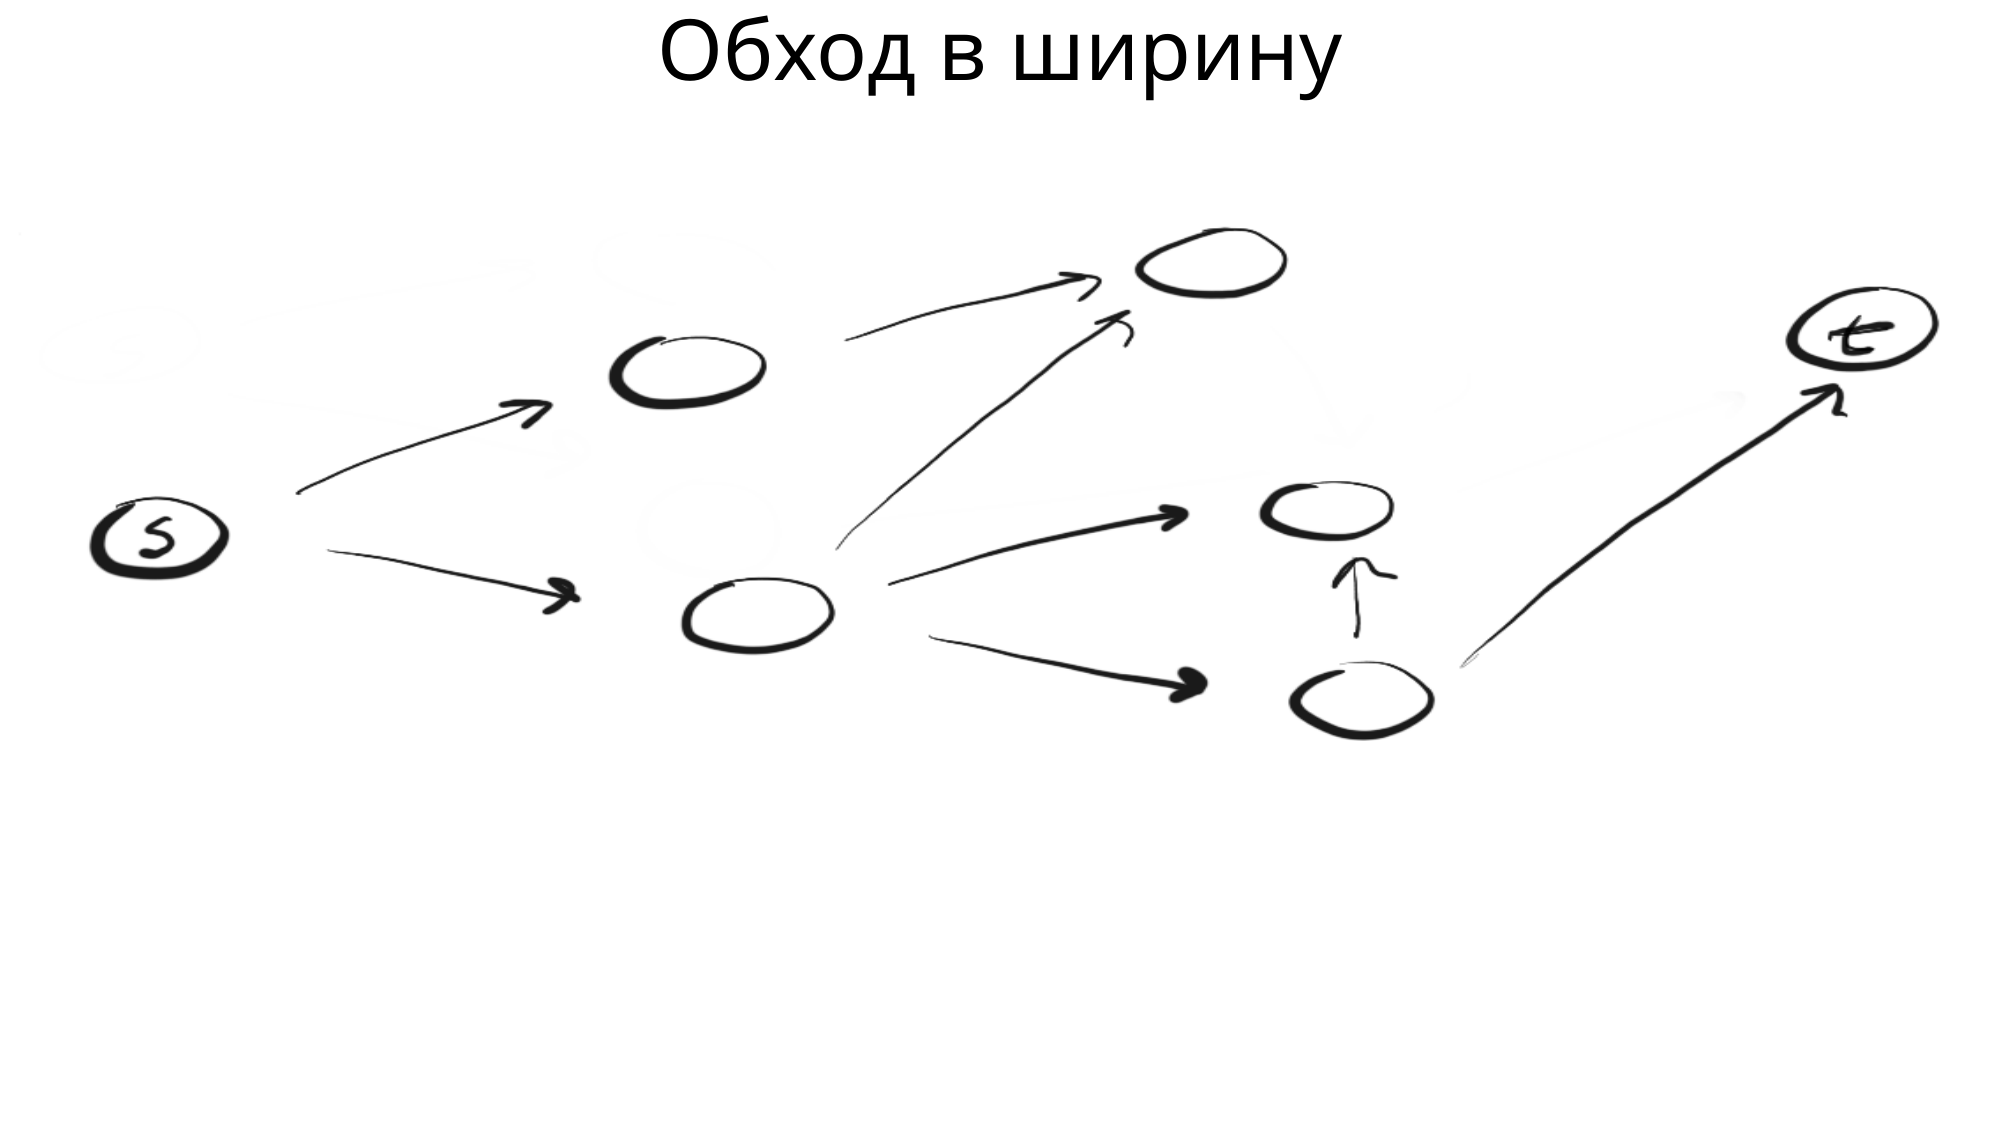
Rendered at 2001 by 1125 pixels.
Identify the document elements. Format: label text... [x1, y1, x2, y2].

picture [0, 219, 1987, 761]
title Обход в ширину [0, 0, 2000, 107]
